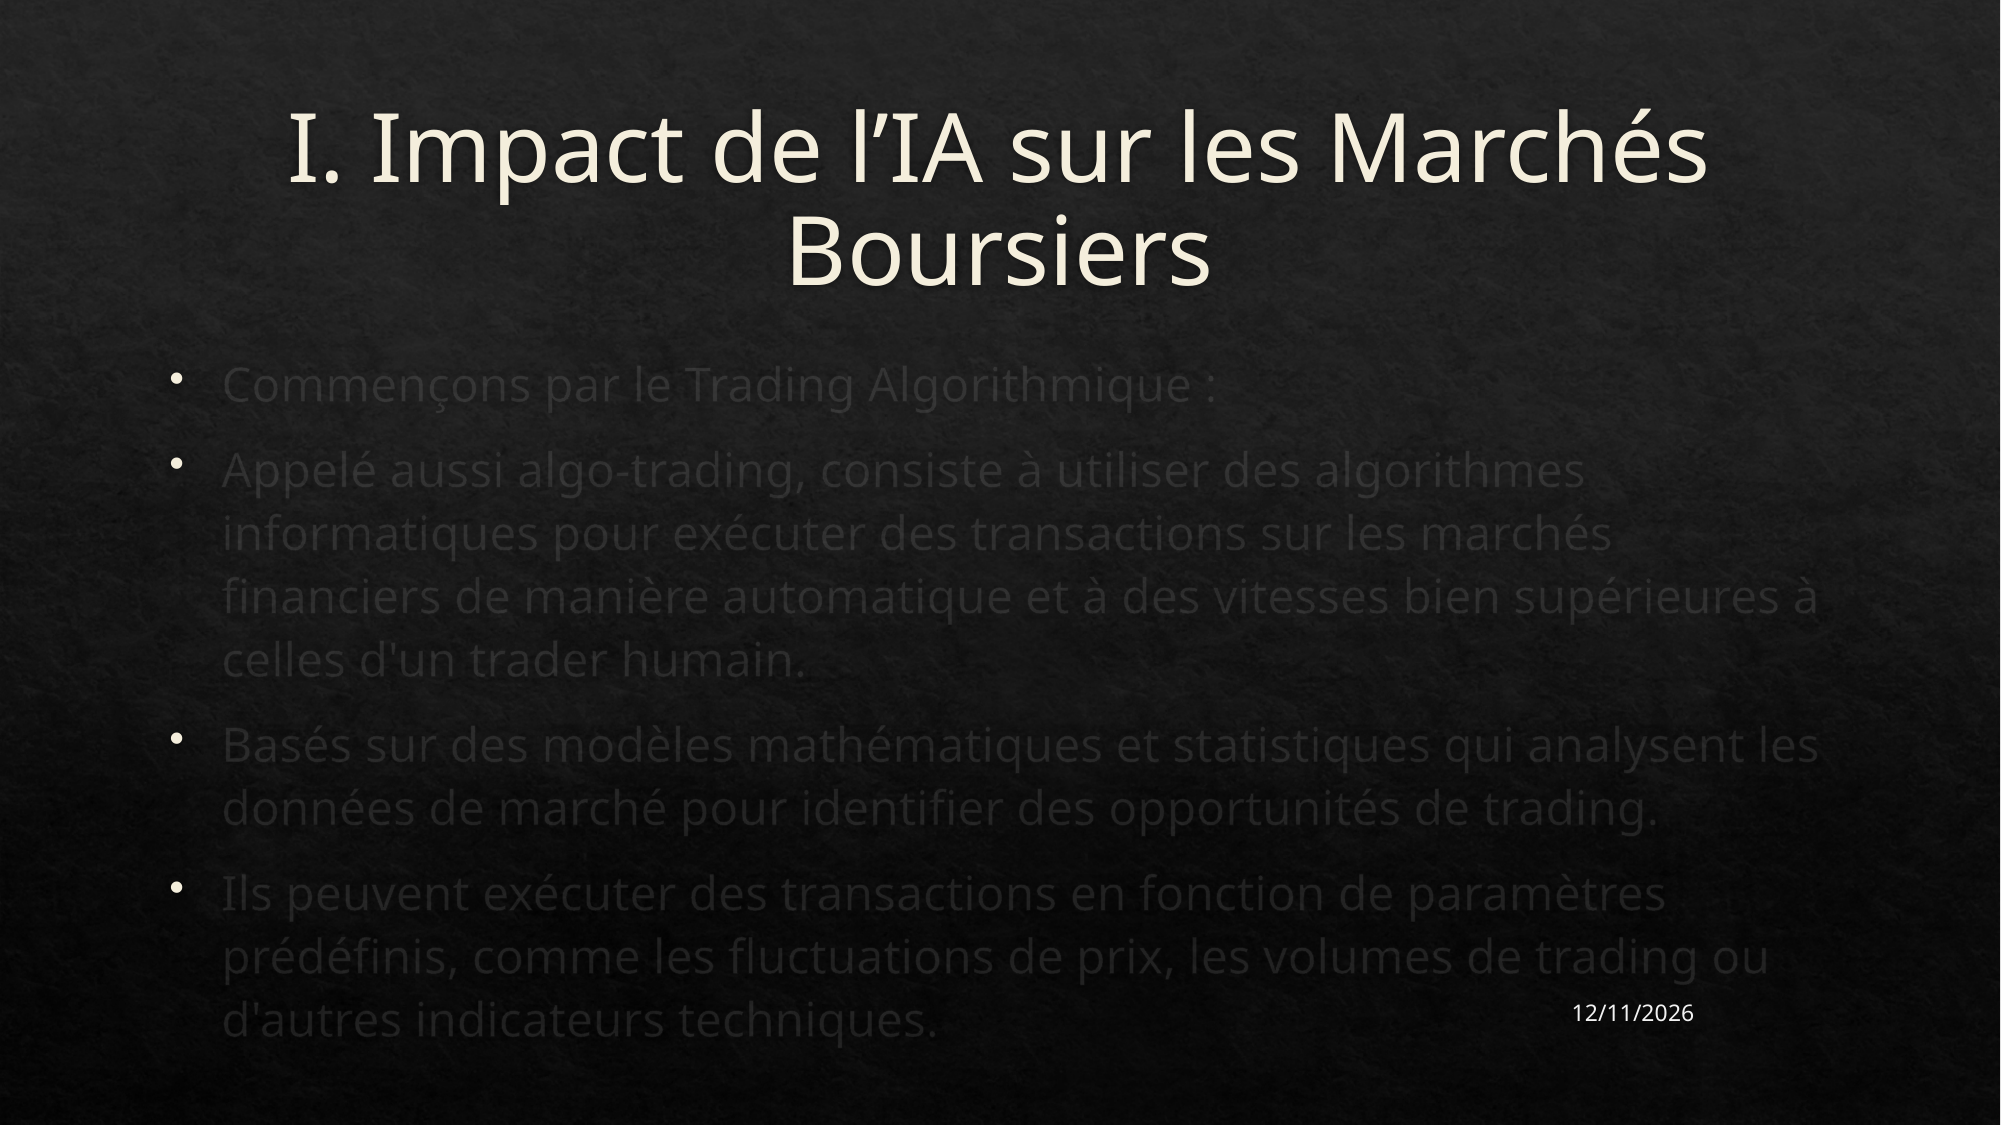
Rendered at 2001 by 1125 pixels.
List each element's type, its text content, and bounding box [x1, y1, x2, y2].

title I. Impact de l’IA sur les Marchés Boursiers [149, 99, 1849, 307]
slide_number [1259, 984, 1710, 1045]
list Commençons par le Trading Algorithmique : Appelé aussi algo-trading, consiste à utiliser des algorithmes informatiques pour exécuter des transactions sur les marchés financiers de manière automatique et à des vitesses bien supérieures à celles d'un trader humain. Basés sur des modèles mathématiques et statistiques qui analysent les données de marché pour identifier des opportunités de trading. Ils peuvent exécuter des transactions en fonction de paramètres prédéfinis, comme les fluctuations de prix, les volumes de trading ou d'autres indicateurs techniques. [149, 340, 1849, 950]
